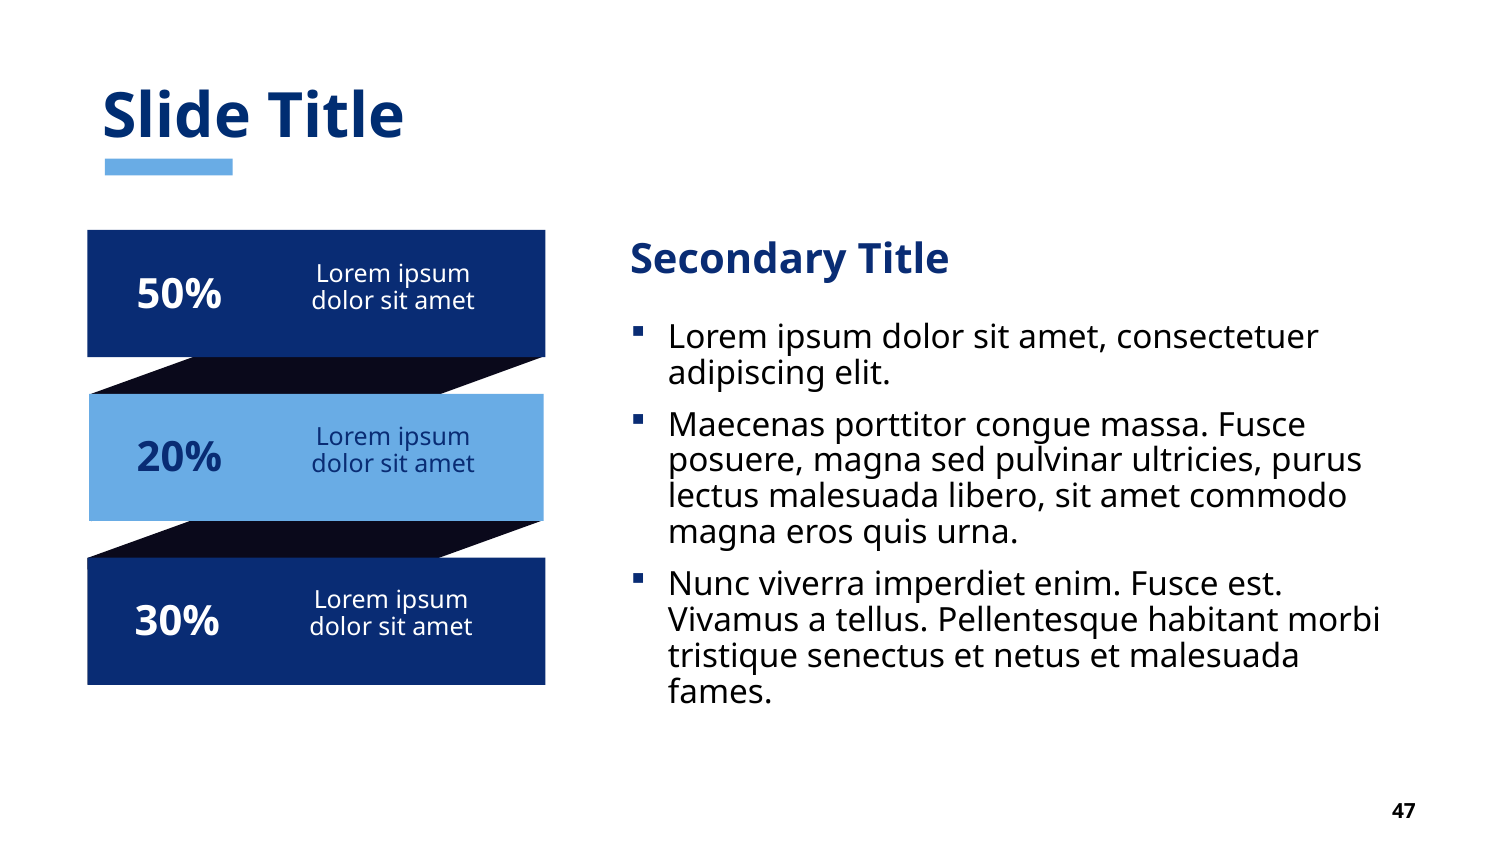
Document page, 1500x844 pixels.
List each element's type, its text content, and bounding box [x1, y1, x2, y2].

list Lorem ipsum dolor sit amet [267, 416, 519, 498]
title Slide Title [87, 17, 1414, 159]
list Lorem ipsum dolor sit amet [265, 579, 517, 661]
list 50% [111, 253, 248, 338]
list Secondary Title [615, 229, 1414, 283]
list 20% [111, 416, 248, 501]
list 30% [109, 579, 246, 664]
list Lorem ipsum dolor sit amet [267, 253, 519, 335]
list Lorem ipsum dolor sit amet, consectetuer adipiscing elit. Maecenas porttitor congue massa. Fusce posuere, magna sed pulvinar ultricies, purus lectus malesuada libero, sit amet commodo magna eros quis urna. Nunc viverra imperdiet enim. Fusce est. Vivamus a tellus. Pellentesque habitant morbi tristique senectus et netus et malesuada fames. [615, 312, 1414, 685]
